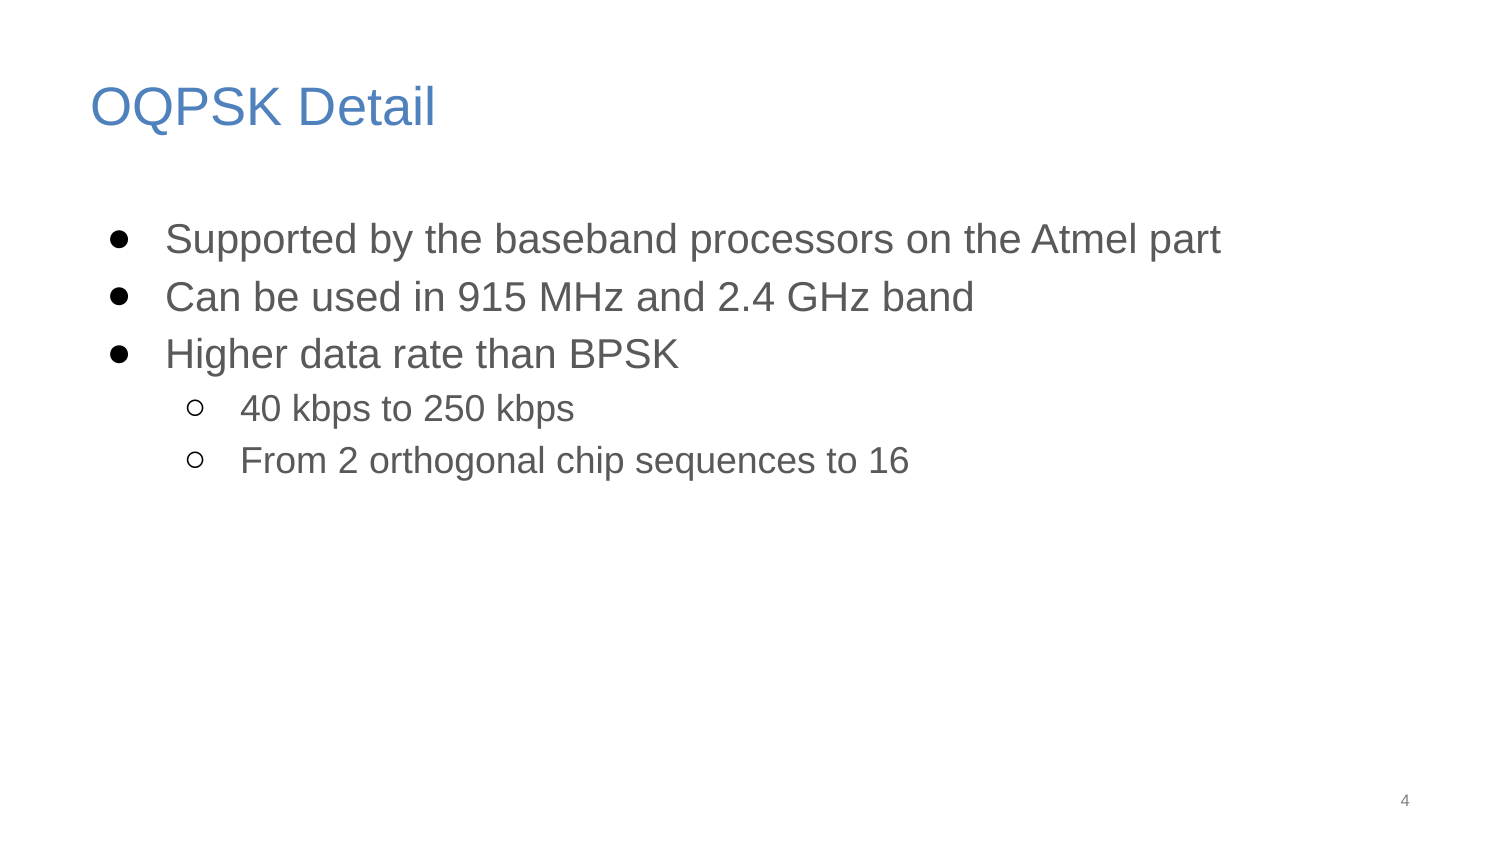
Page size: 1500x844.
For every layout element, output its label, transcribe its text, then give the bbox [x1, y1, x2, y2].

list Supported by the baseband processors on the Atmel part Can be used in 915 MHz and 2.4 GHz band Higher data rate than BPSK 40 kbps to 250 kbps From 2 orthogonal chip sequences to 16 [75, 196, 1472, 754]
title OQPSK Detail [75, 33, 1425, 175]
slide_number ‹#› [1200, 782, 1425, 827]
